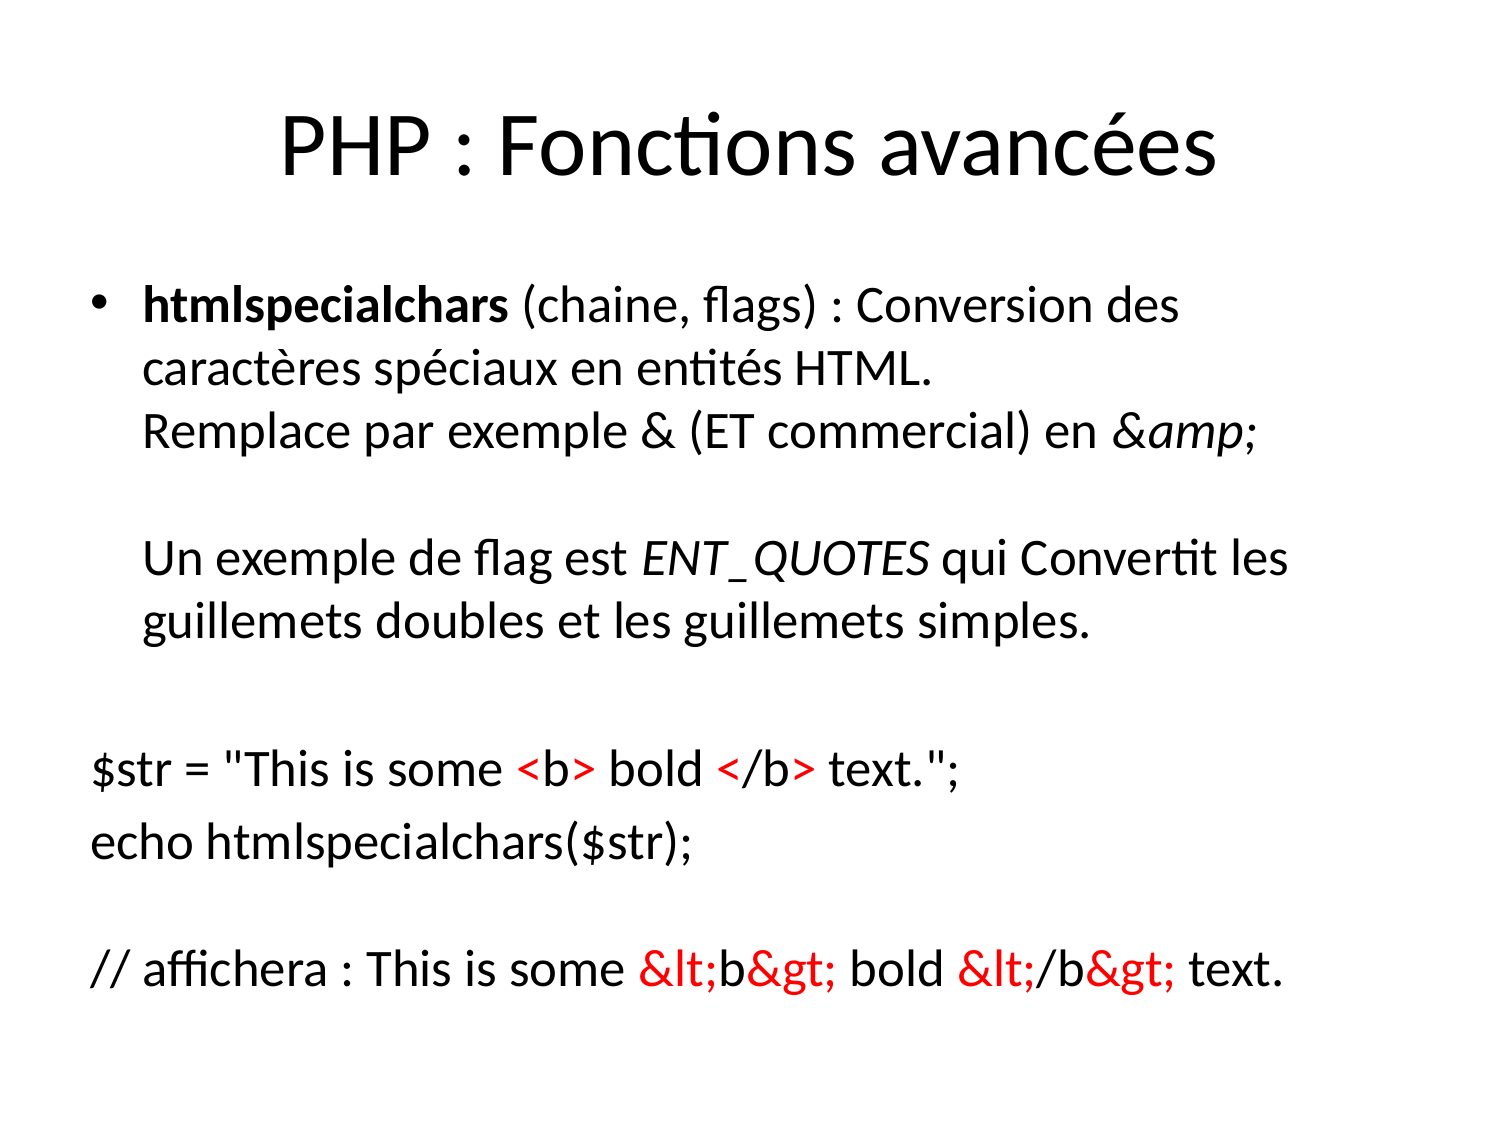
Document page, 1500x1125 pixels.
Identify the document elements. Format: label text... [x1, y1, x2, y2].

title PHP : Fonctions avancées [75, 45, 1425, 233]
list htmlspecialchars (chaine, flags) : Conversion des caractères spéciaux en entités HTML. Remplace par exemple & (ET commercial) en &amp; Un exemple de flag est ENT_QUOTES qui Convertit les guillemets doubles et les guillemets simples. $str = "This is some <b> bold </b> text."; echo htmlspecialchars($str); // affichera : This is some &lt;b&gt; bold &lt;/b&gt; text. [75, 262, 1425, 1005]
